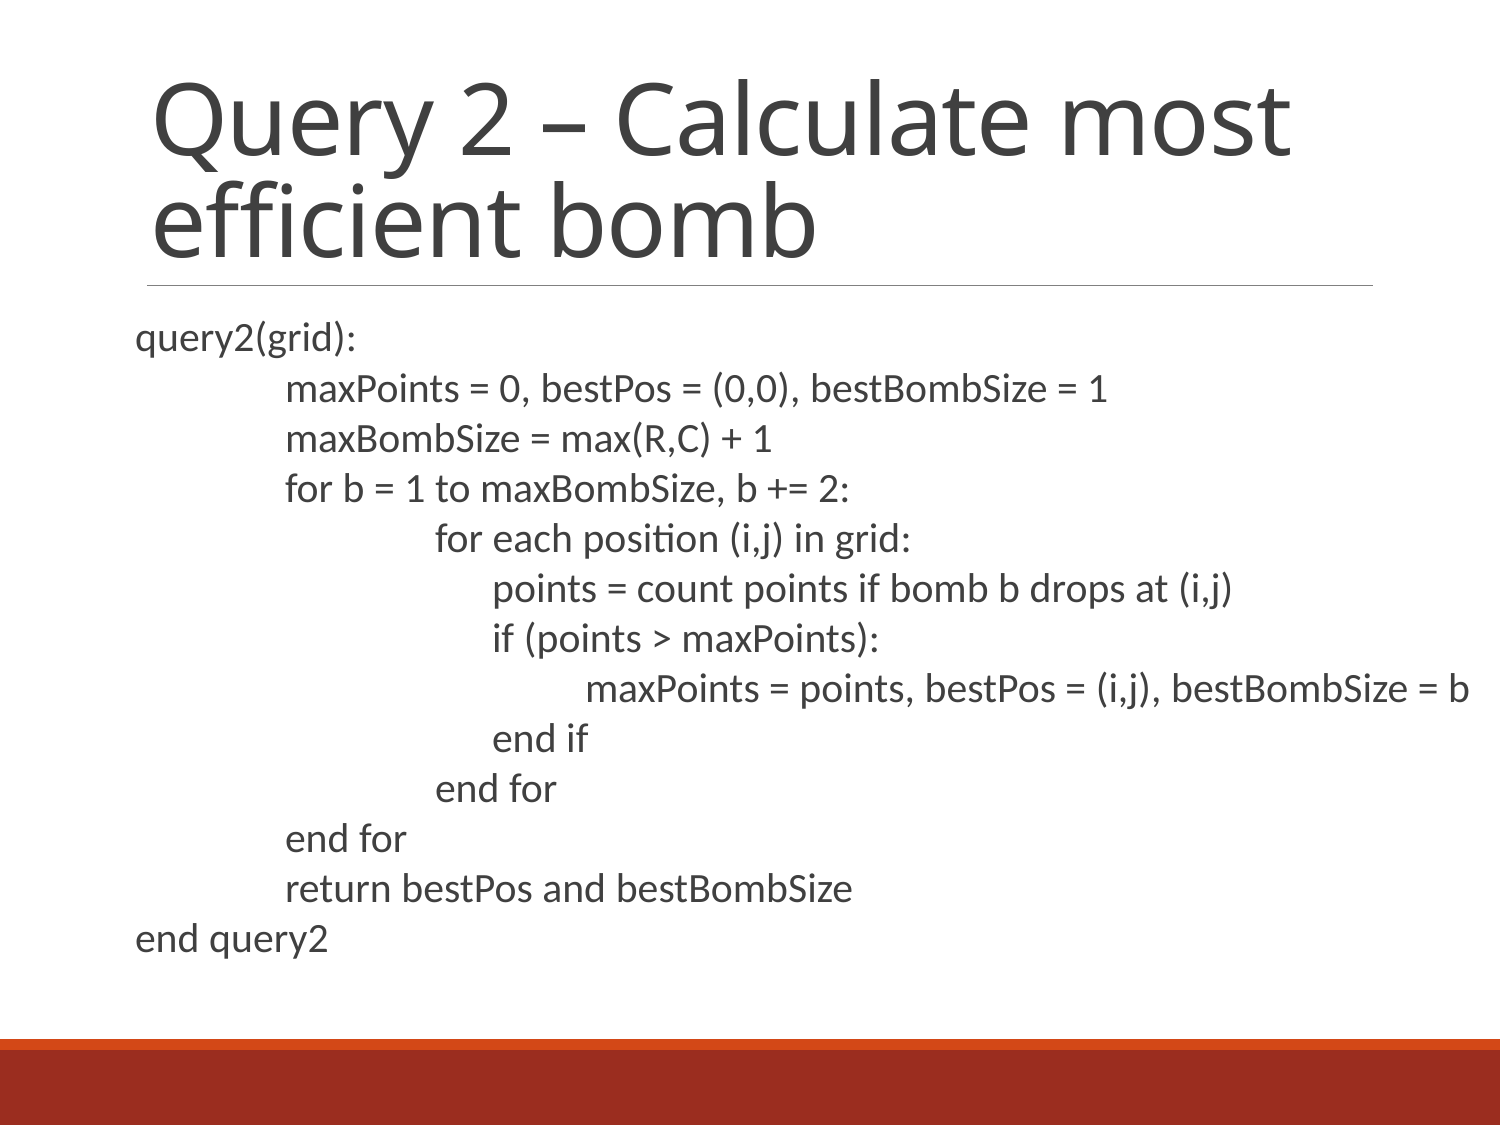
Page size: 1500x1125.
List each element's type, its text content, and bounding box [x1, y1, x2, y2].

title Query 2 – Calculate most efficient bomb [135, 47, 1373, 285]
list query2(grid): maxPoints = 0, bestPos = (0,0), bestBombSize = 1 maxBombSize = max(R,C) + 1 for b = 1 to maxBombSize, b += 2: for each position (i,j) in grid: points = count points if bomb b drops at (i,j) if (points > maxPoints): maxPoints = points, bestPos = (i,j), bestBombSize = b end if end for end for return bestPos and bestBombSize end query2 [135, 302, 1500, 853]
